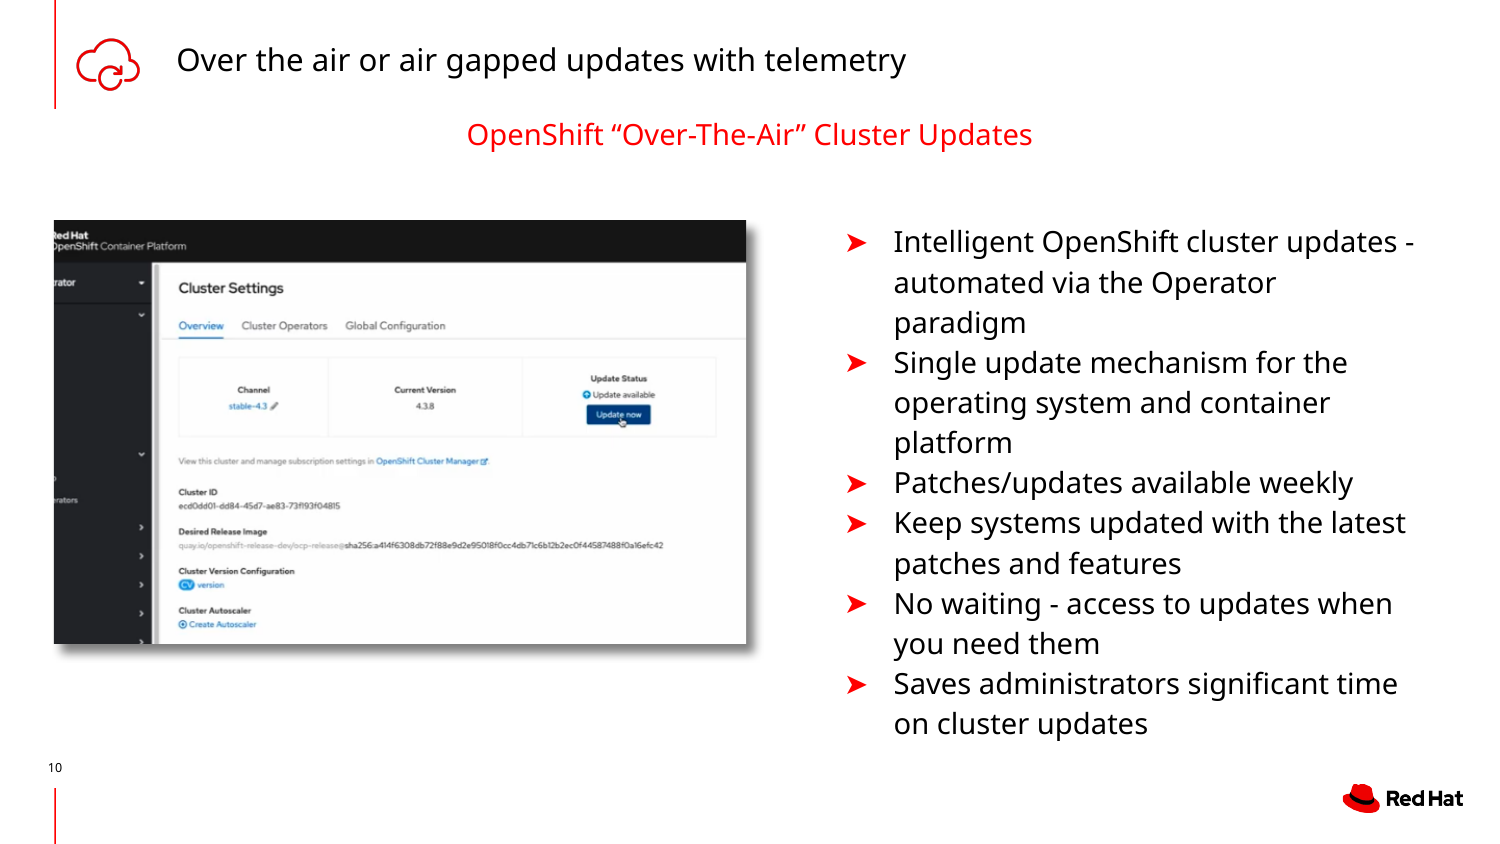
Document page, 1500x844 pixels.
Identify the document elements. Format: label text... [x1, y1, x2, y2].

text_box Intelligent OpenShift cluster updates - automated via the Operator paradigm Single update mechanism for the operating system and container platform Patches/updates available weekly Keep systems updated with the latest patches and features No waiting - access to updates when you need them Saves administrators significant time on cluster updates [803, 203, 1433, 783]
text_box Over the air or air gapped updates with telemetry [161, 25, 1129, 95]
picture [53, 219, 747, 645]
slide_number ‹#› [10, 759, 101, 777]
picture [69, 23, 148, 106]
title OpenShift “Over-The-Air” Cluster Updates [215, 116, 1285, 236]
picture [1342, 784, 1463, 813]
